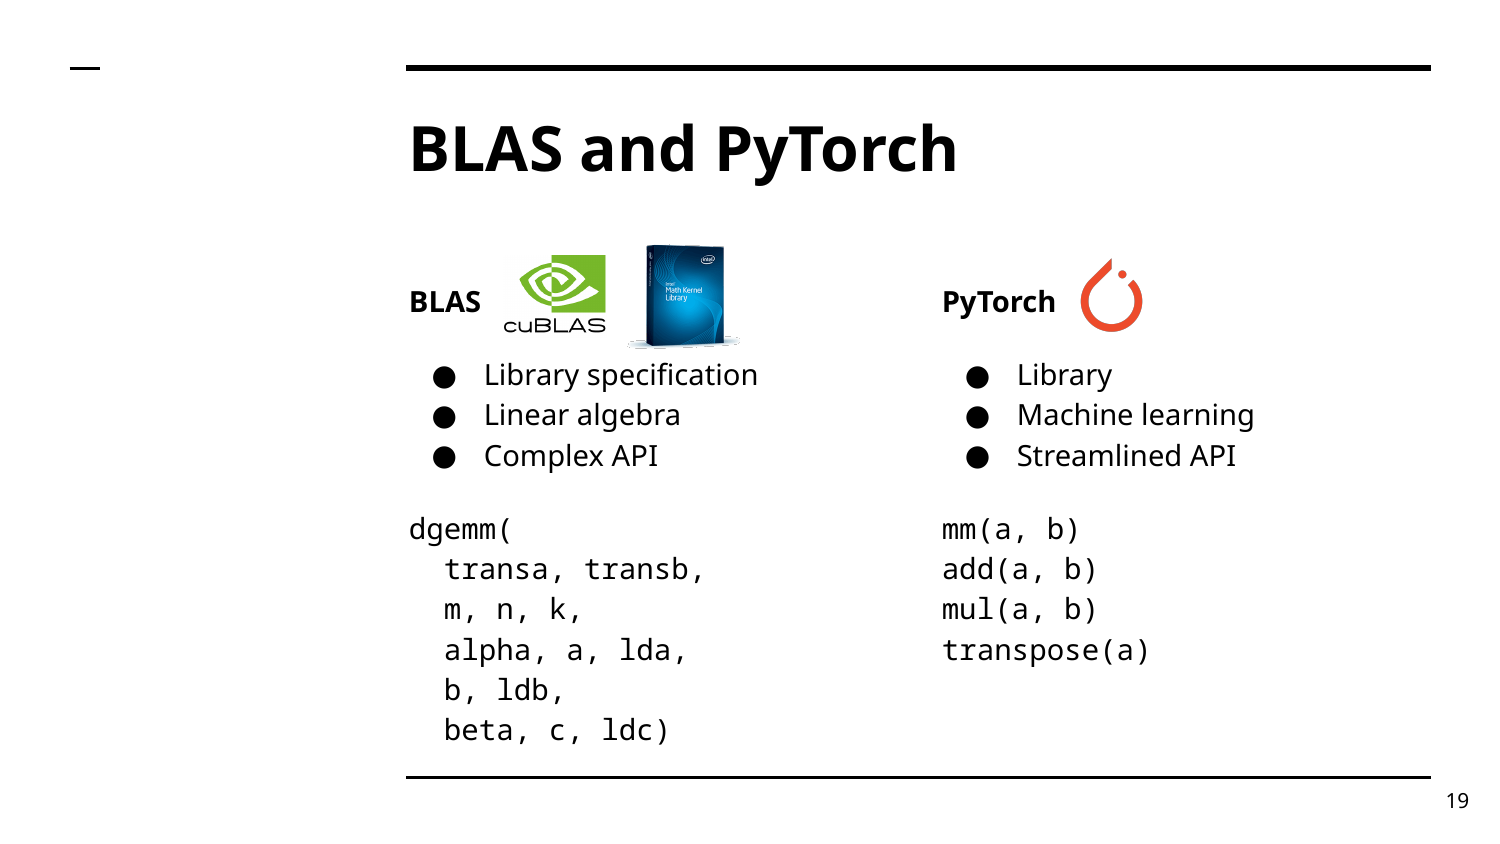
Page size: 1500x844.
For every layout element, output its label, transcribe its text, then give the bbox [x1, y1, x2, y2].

title BLAS and PyTorch [393, 94, 1431, 199]
picture [1059, 242, 1164, 347]
list PyTorch Library Machine learning Streamlined API mm(a, b) add(a, b) mul(a, b) transpose(a) [926, 262, 1431, 756]
slide_number ‹#› [1394, 769, 1484, 834]
list BLAS Library specification Linear algebra Complex API dgemm( transa, transb, m, n, k, alpha, a, lda, b, ldb, beta, c, ldc) [393, 262, 898, 756]
picture [502, 255, 607, 339]
picture [620, 244, 740, 350]
